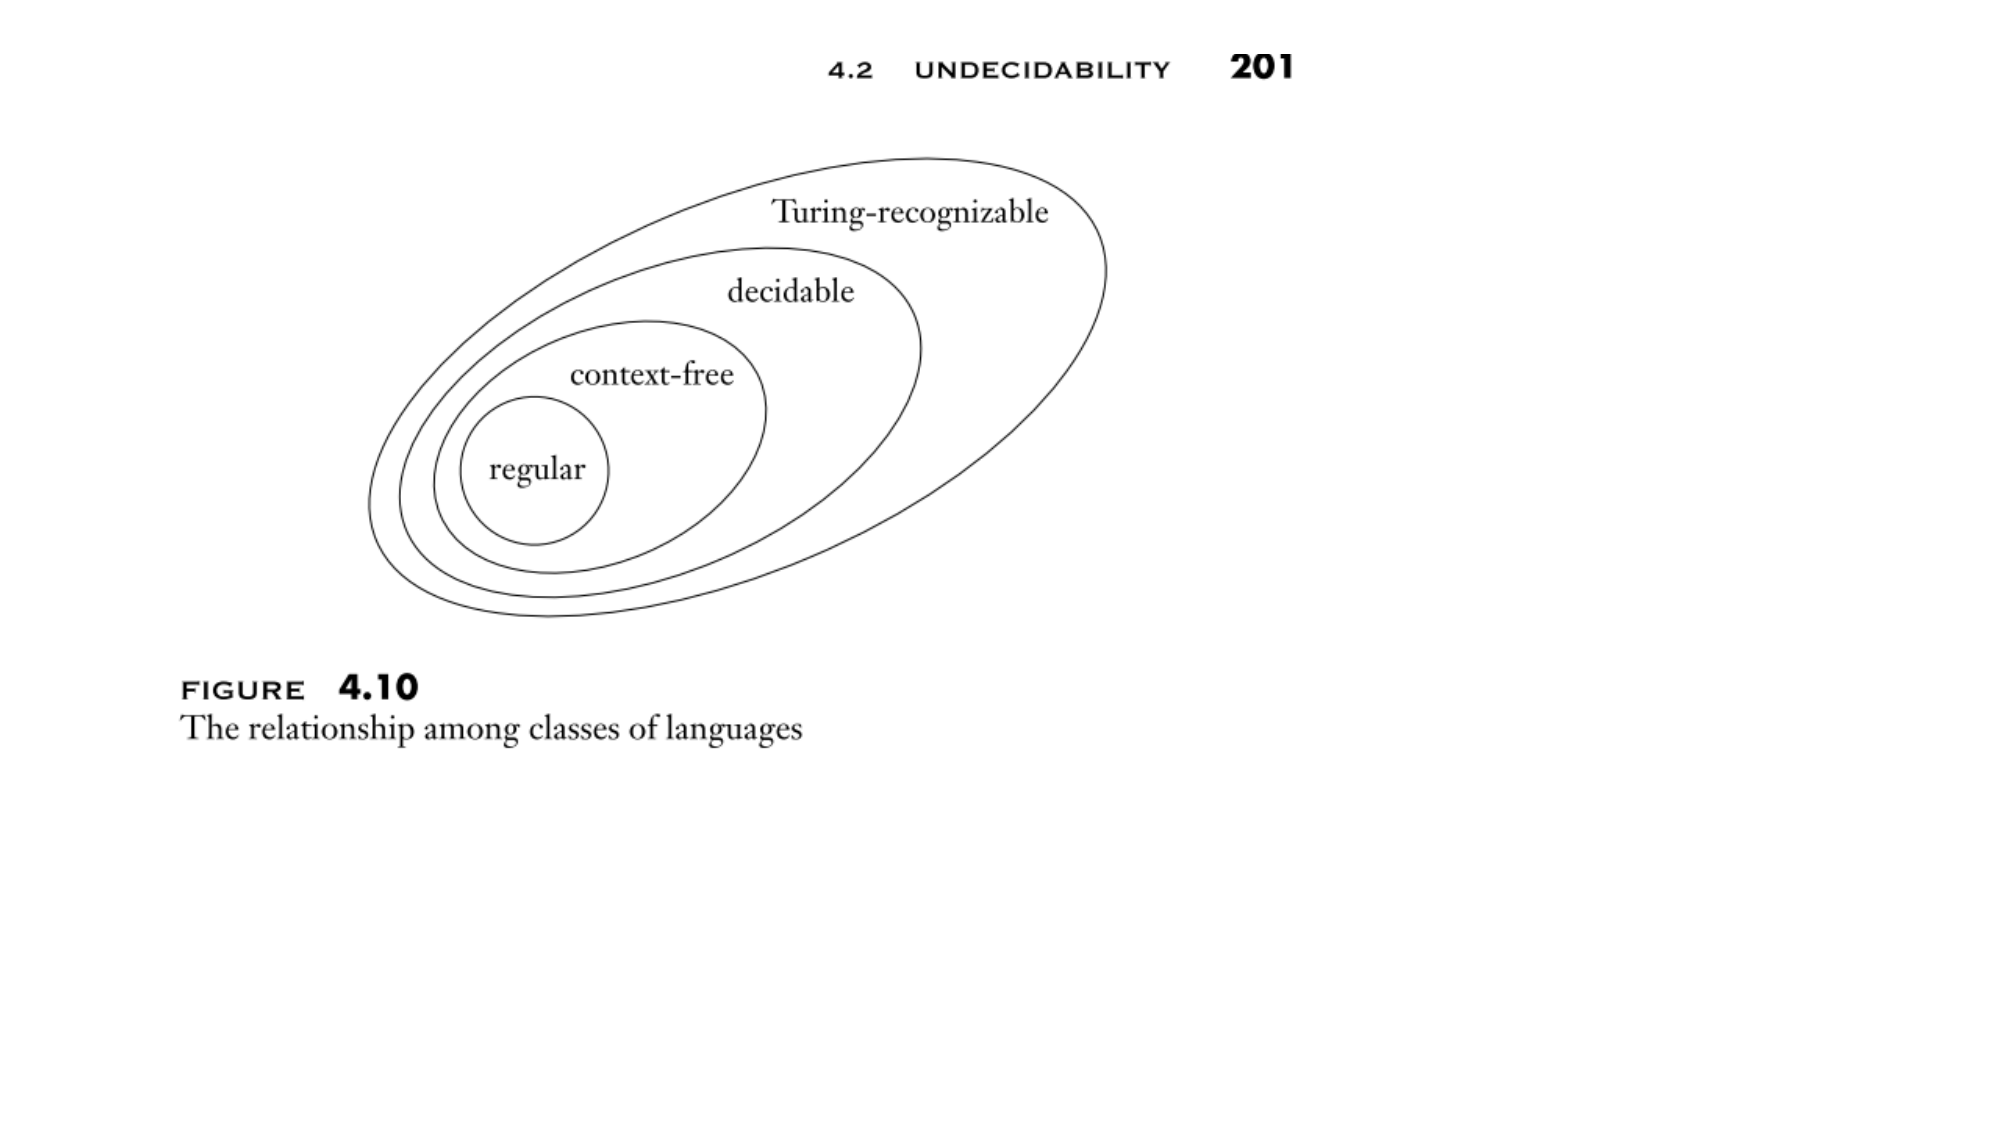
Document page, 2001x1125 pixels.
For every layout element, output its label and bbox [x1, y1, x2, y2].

picture [17, 53, 1354, 843]
